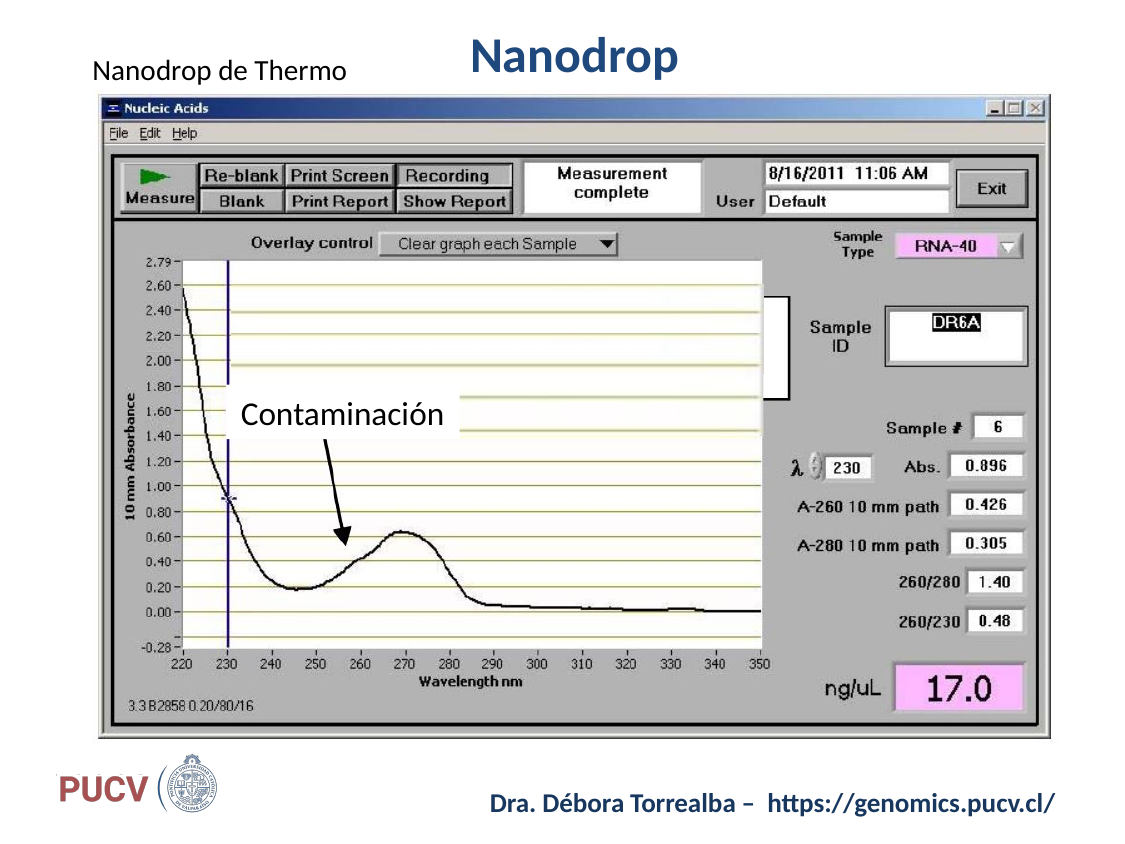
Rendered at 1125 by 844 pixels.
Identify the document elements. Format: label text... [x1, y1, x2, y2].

title Nanodrop [55, 0, 1094, 113]
text_box Nanodrop de Thermo [77, 43, 461, 94]
picture [56, 90, 1057, 818]
